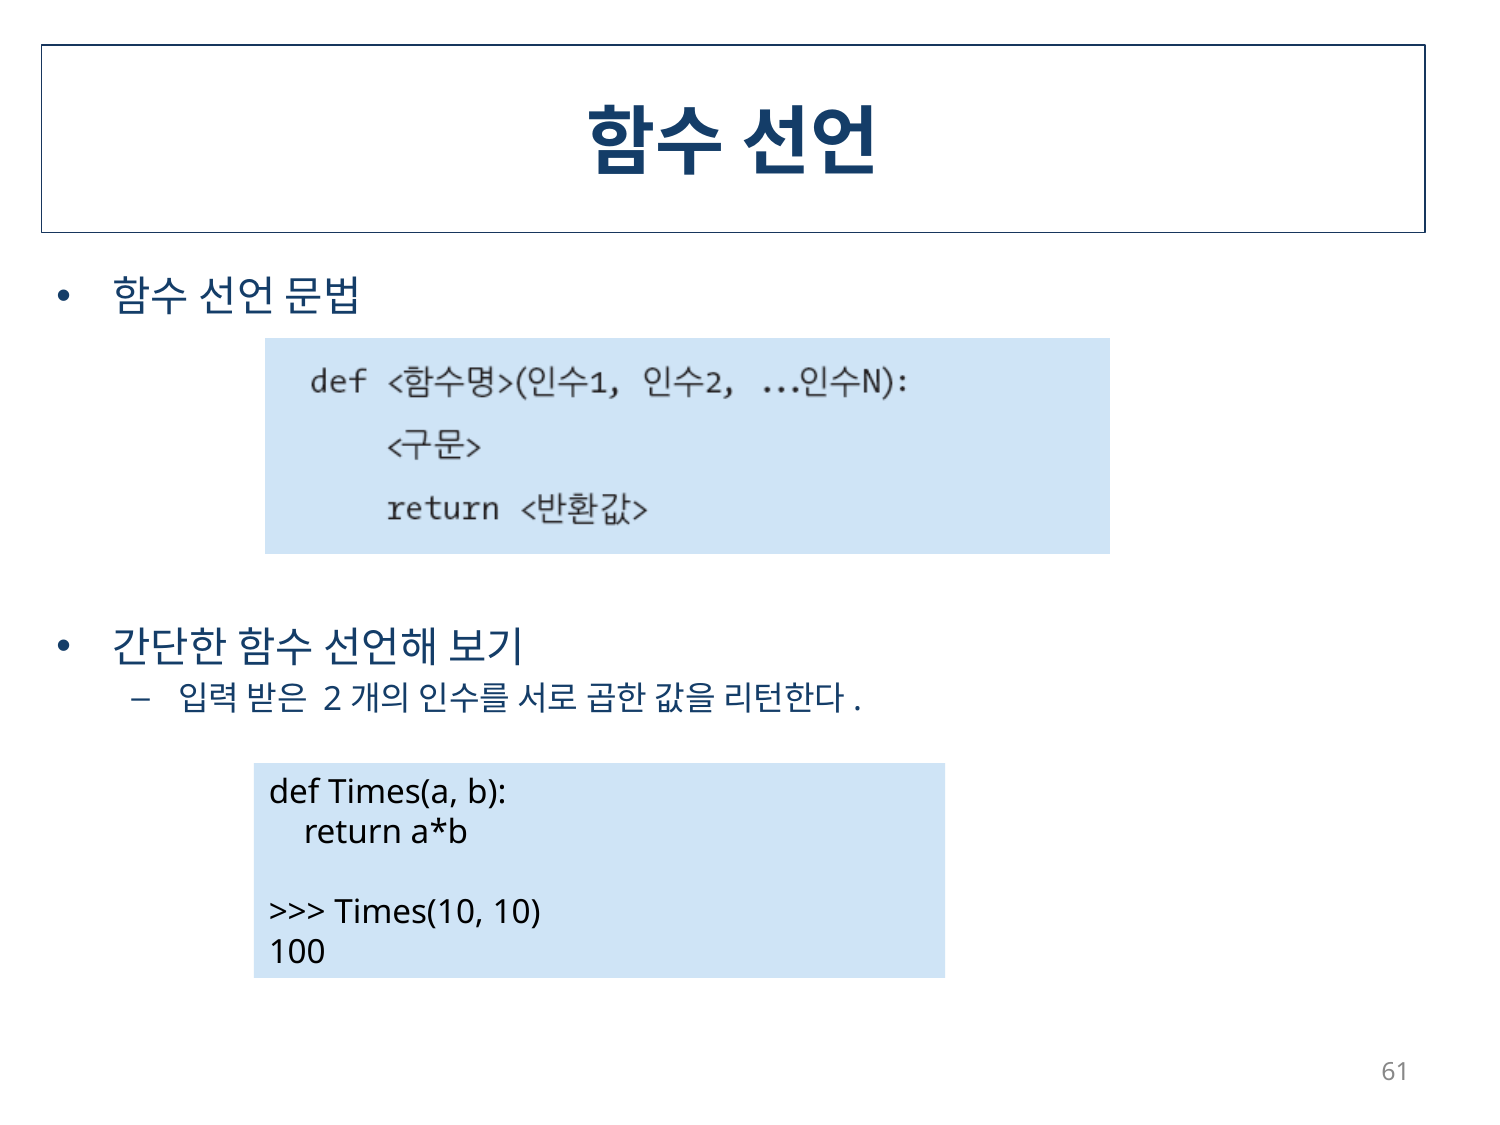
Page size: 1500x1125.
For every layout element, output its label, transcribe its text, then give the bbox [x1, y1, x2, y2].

slide_number 61 [1074, 1042, 1425, 1103]
list 함수 선언 문법 간단한 함수 선언해 보기 입력 받은 2개의 인수를 서로 곱한 값을 리턴한다. [41, 262, 1425, 1005]
title 함수 선언 [41, 44, 1426, 233]
picture [265, 337, 1110, 554]
text_box def Times(a, b): return a*b >>> Times(10, 10) 100 [253, 763, 946, 978]
